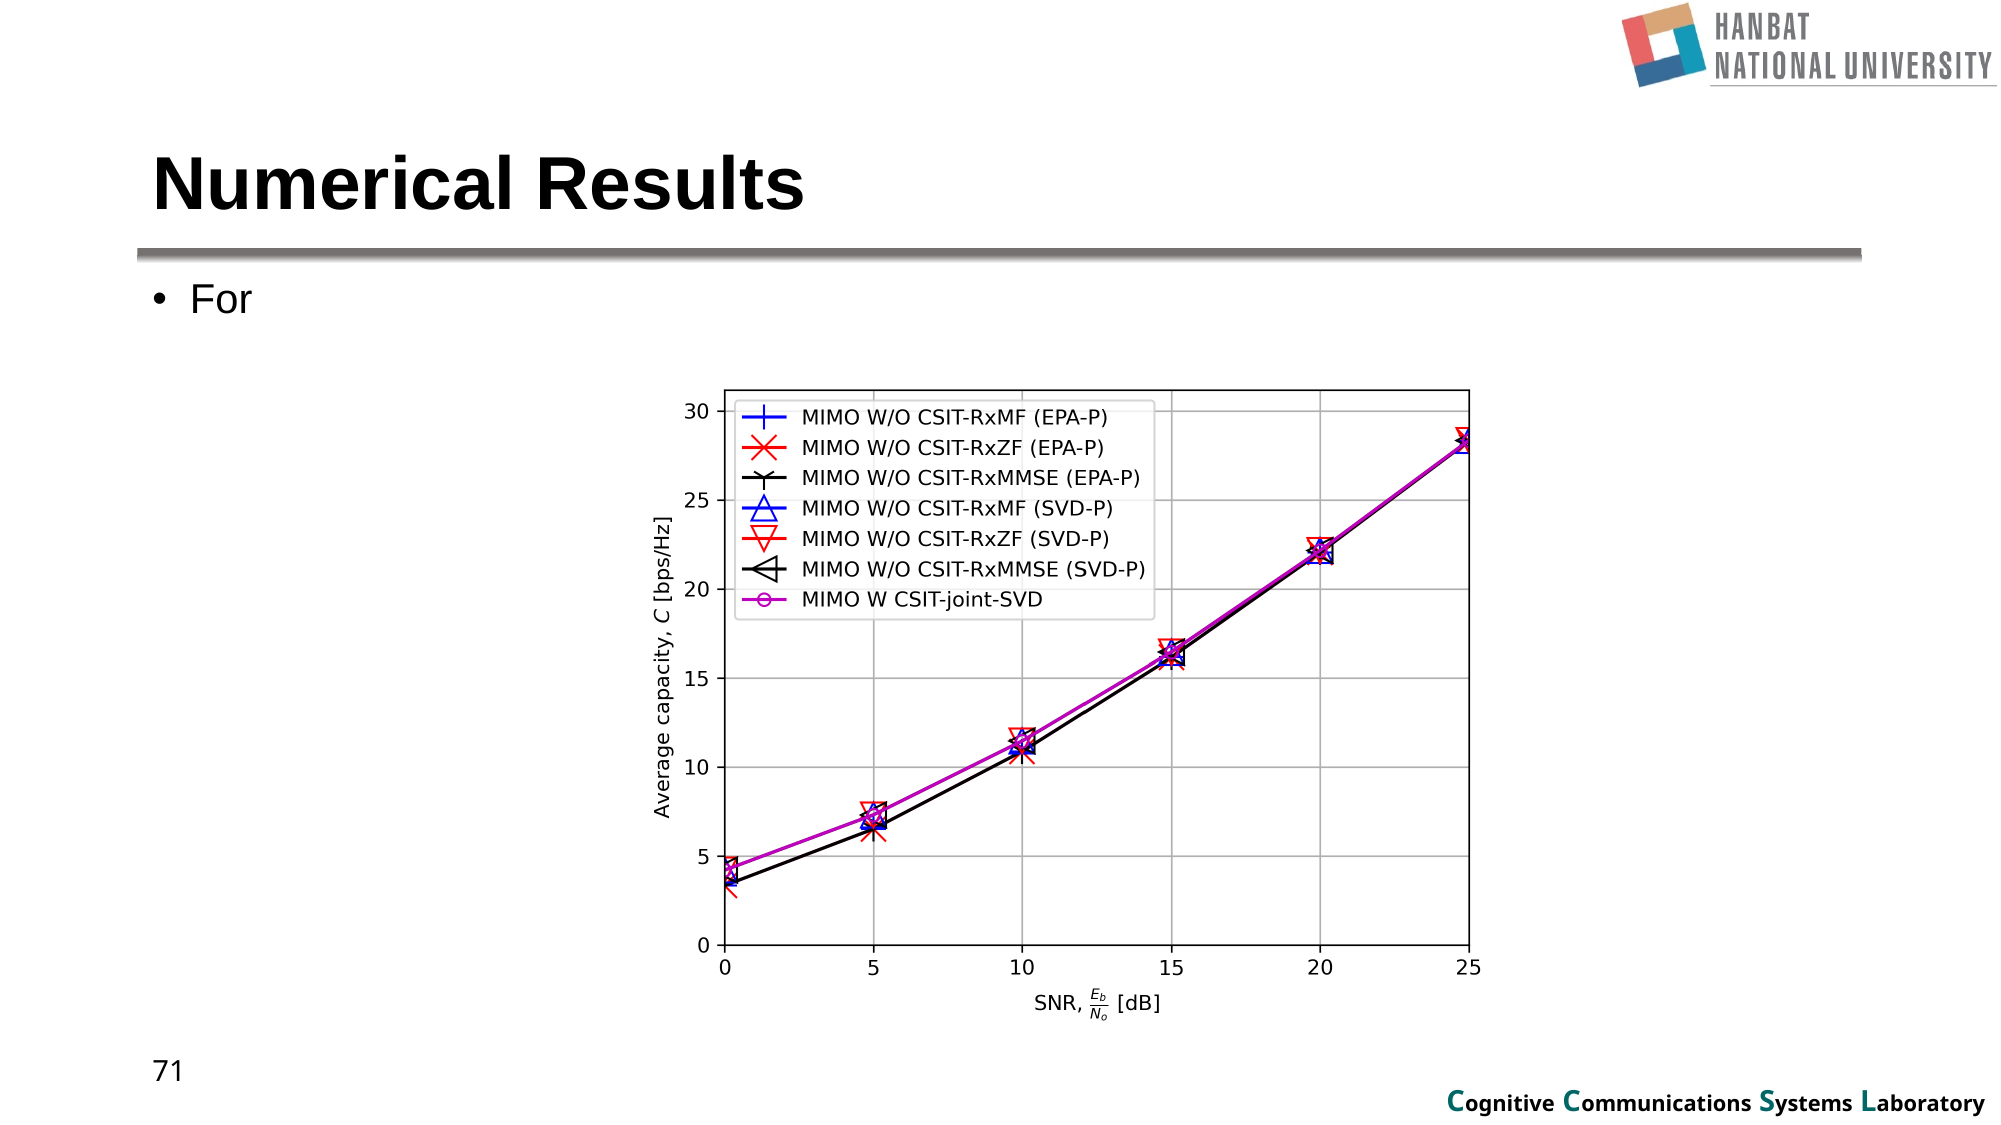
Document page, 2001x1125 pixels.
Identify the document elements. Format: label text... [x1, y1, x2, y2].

picture [604, 303, 1565, 1024]
title Numerical Results [137, 129, 1863, 242]
picture [1621, 2, 1998, 90]
slide_number 71 [137, 1042, 357, 1103]
